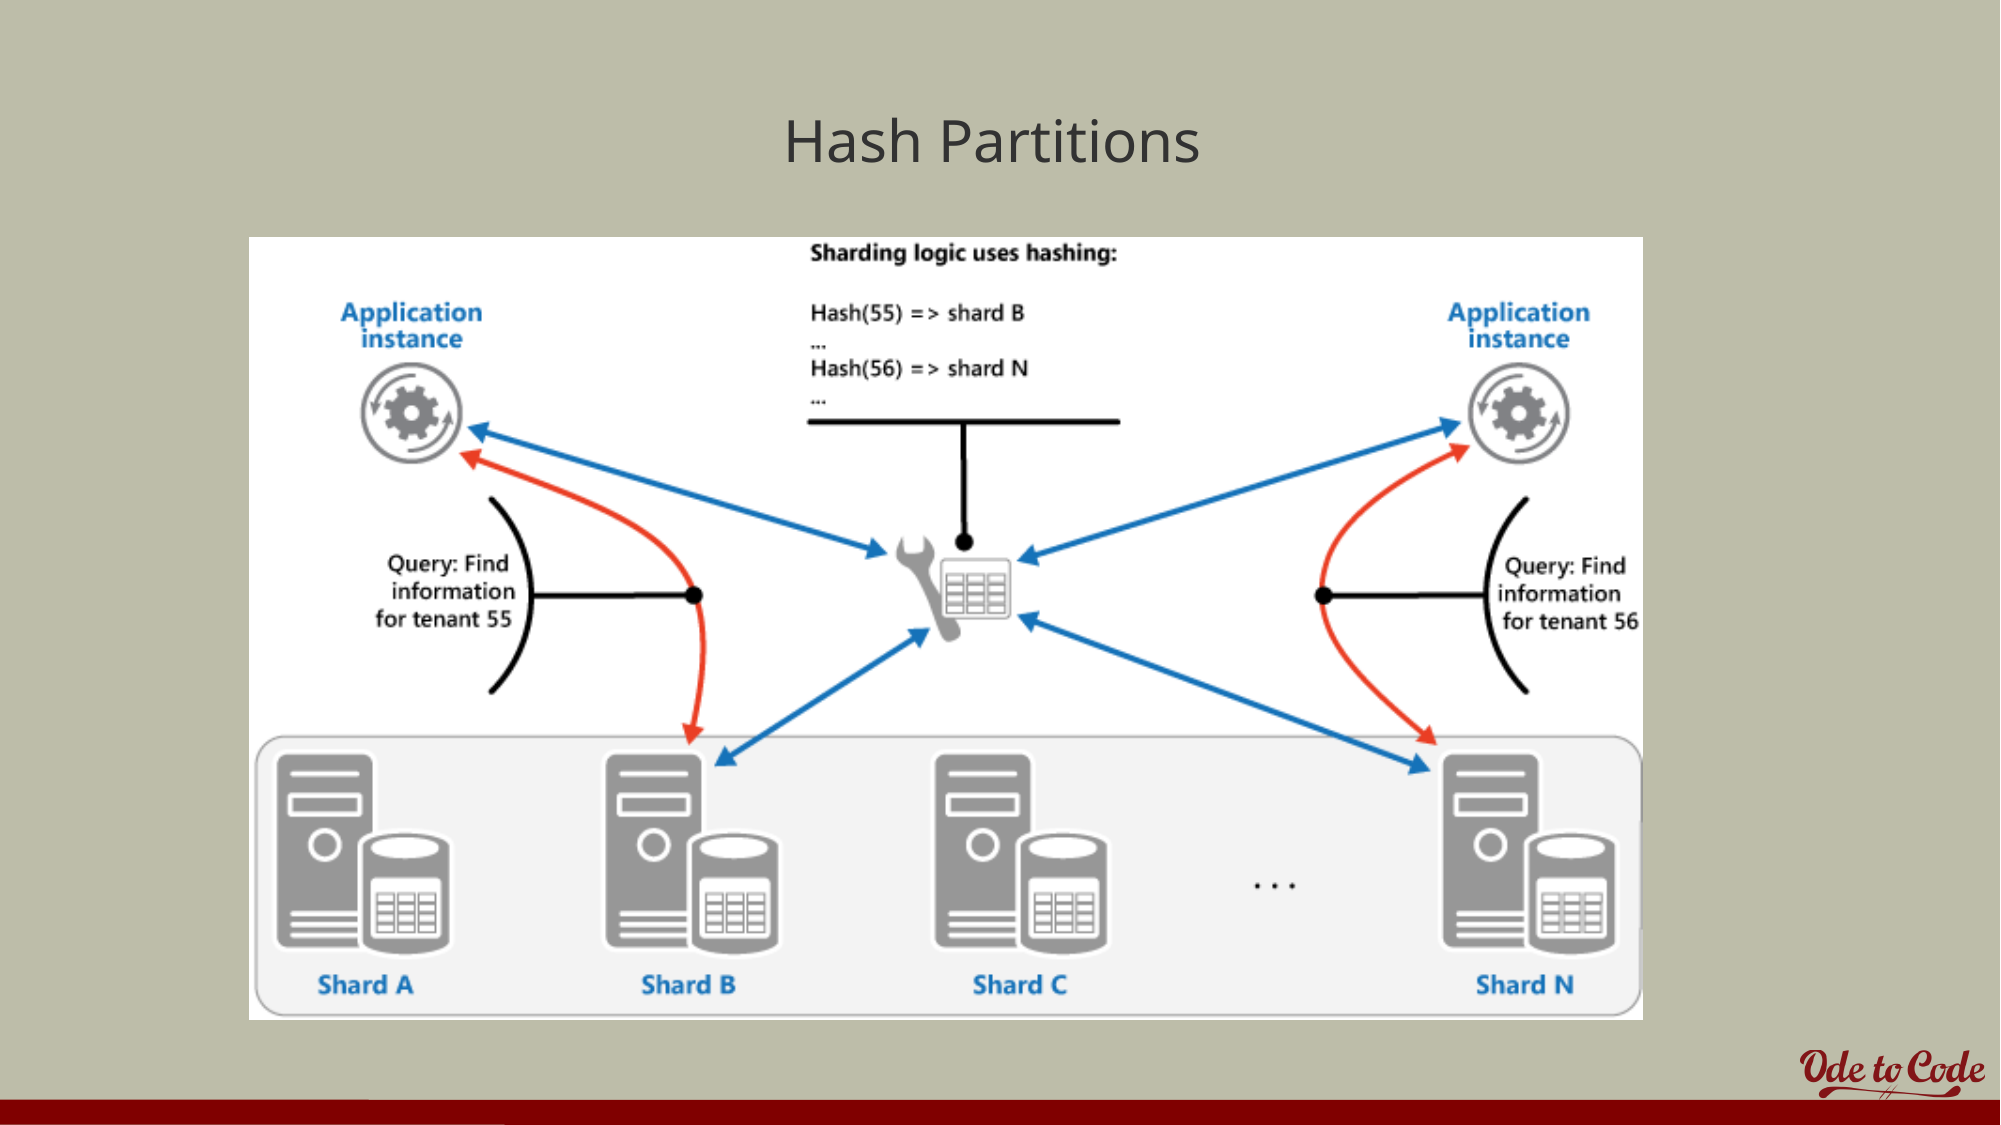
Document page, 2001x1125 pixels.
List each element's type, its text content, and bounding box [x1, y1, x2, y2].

title Hash Partitions [115, 96, 1885, 169]
picture [249, 237, 1643, 1020]
picture [1800, 1050, 1985, 1100]
